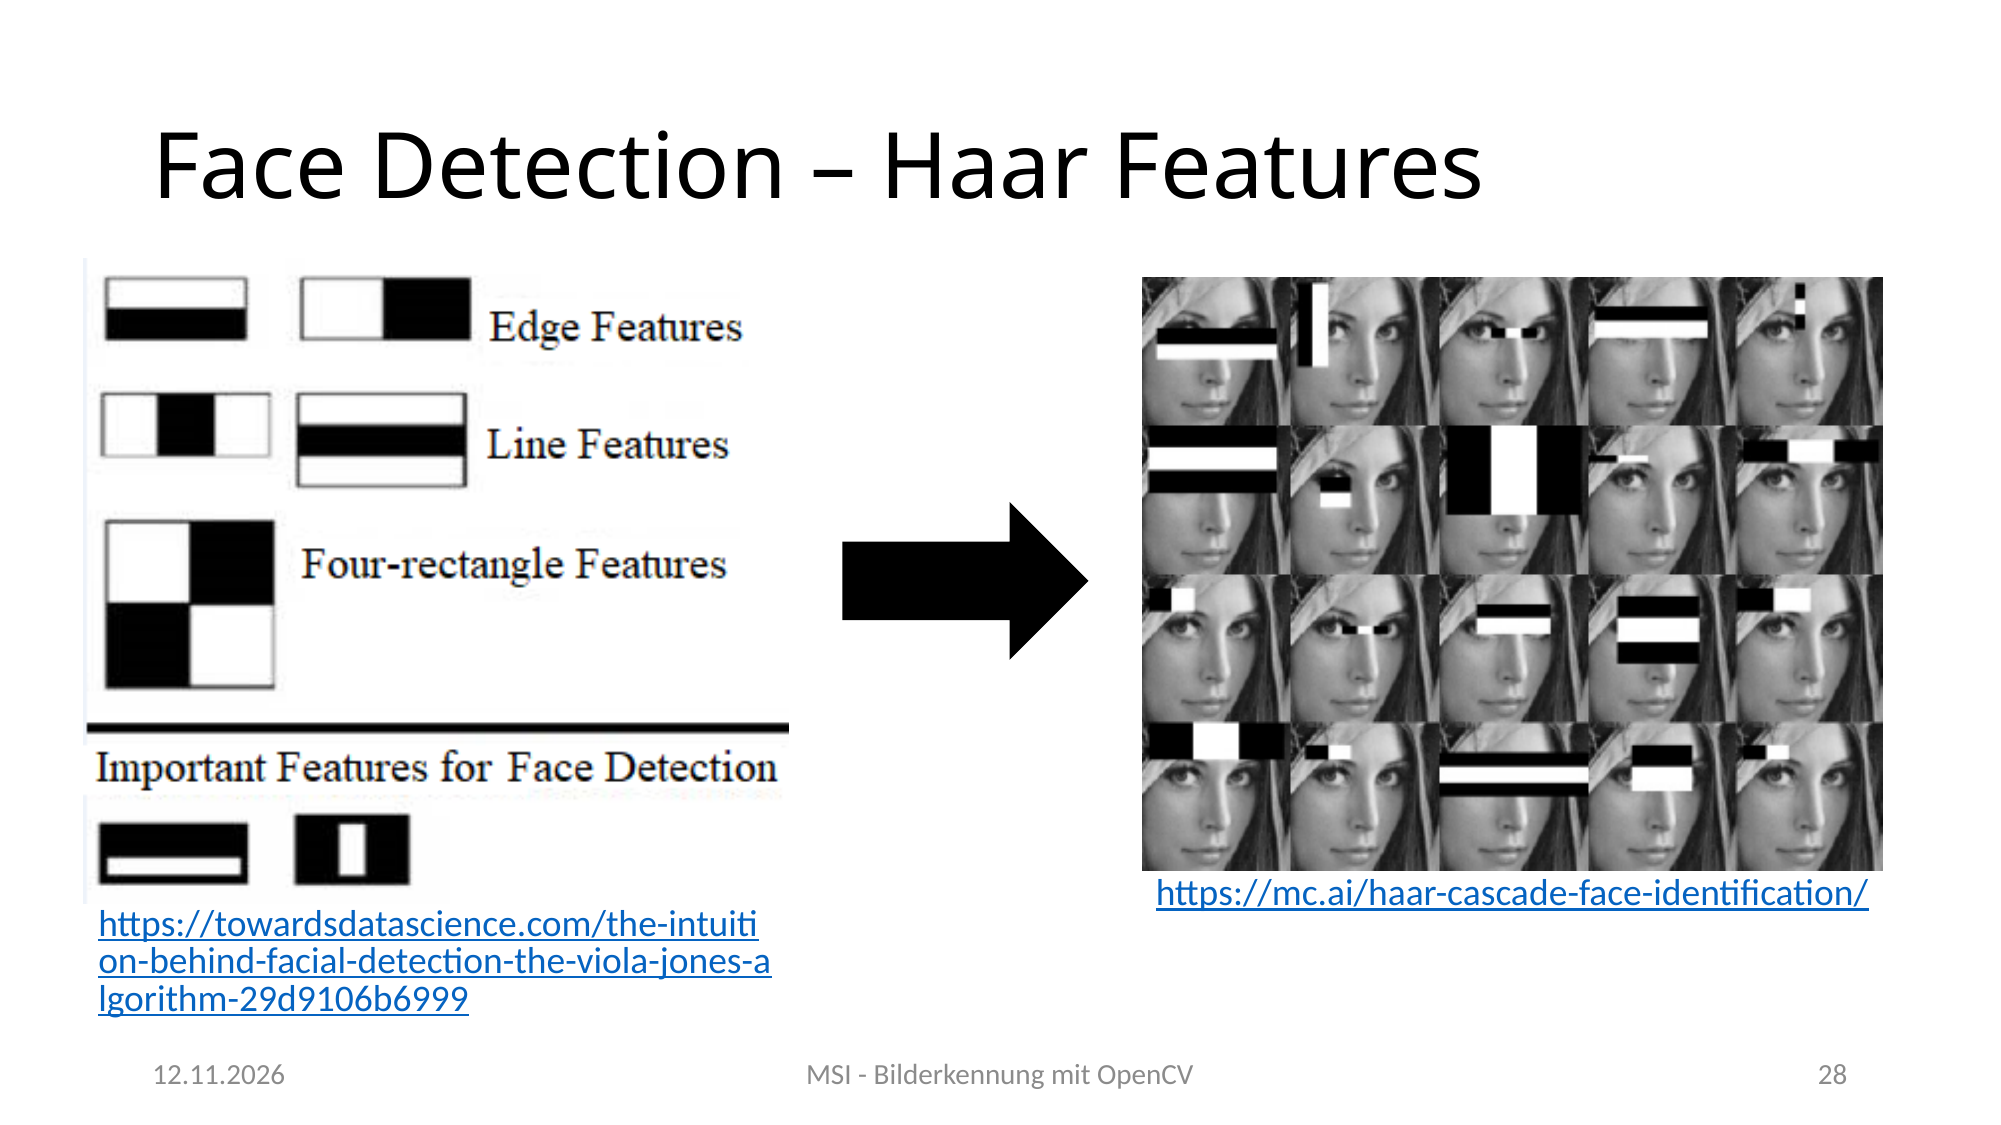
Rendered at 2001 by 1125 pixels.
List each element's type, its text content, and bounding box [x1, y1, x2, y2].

footer MSI - Bilderkennung mit OpenCV [662, 1042, 1338, 1103]
picture [1142, 277, 1883, 871]
title Face Detection – Haar Features [137, 59, 1863, 278]
slide_number 28 [1412, 1042, 1863, 1103]
picture [83, 257, 789, 904]
text_box https://mc.ai/haar-cascade-face-identification/ [1141, 860, 1884, 921]
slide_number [137, 1042, 588, 1103]
text_box [842, 501, 1089, 660]
text_box https://towardsdatascience.com/the-intuition-behind-facial-detection-the-viola-jones-algorithm-29d9106b6999 [83, 891, 790, 951]
